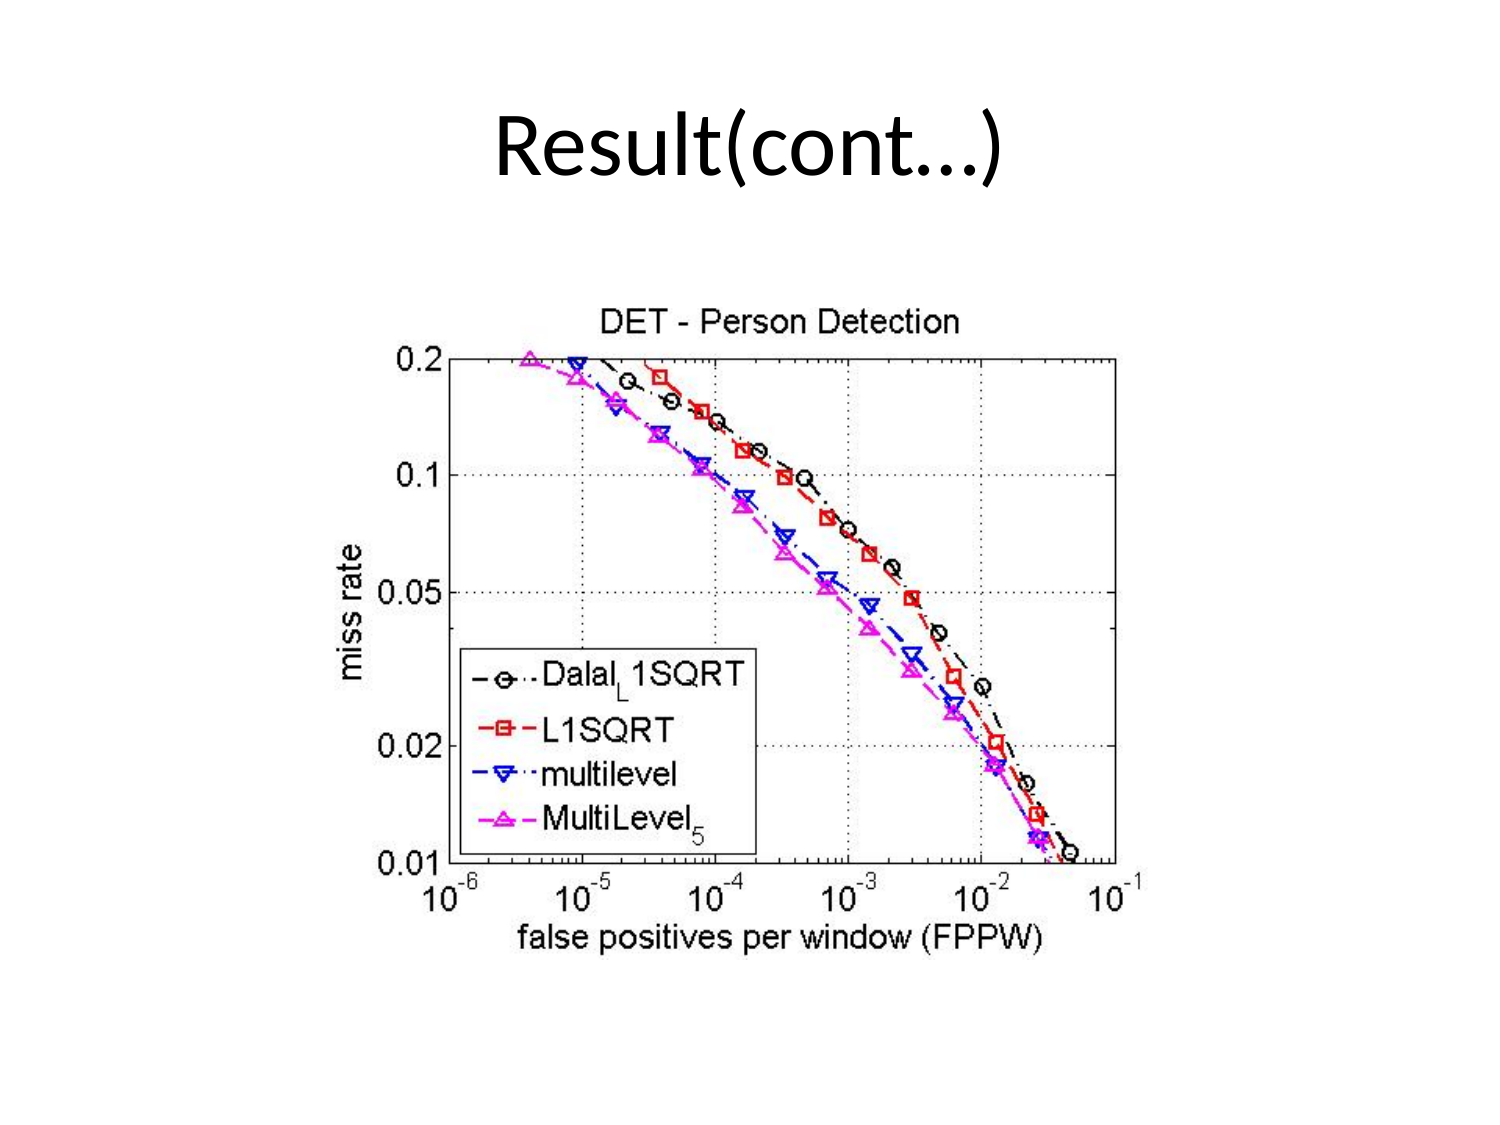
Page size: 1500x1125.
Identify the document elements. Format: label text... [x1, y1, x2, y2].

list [323, 307, 1176, 960]
title Result(cont…) [75, 45, 1425, 233]
